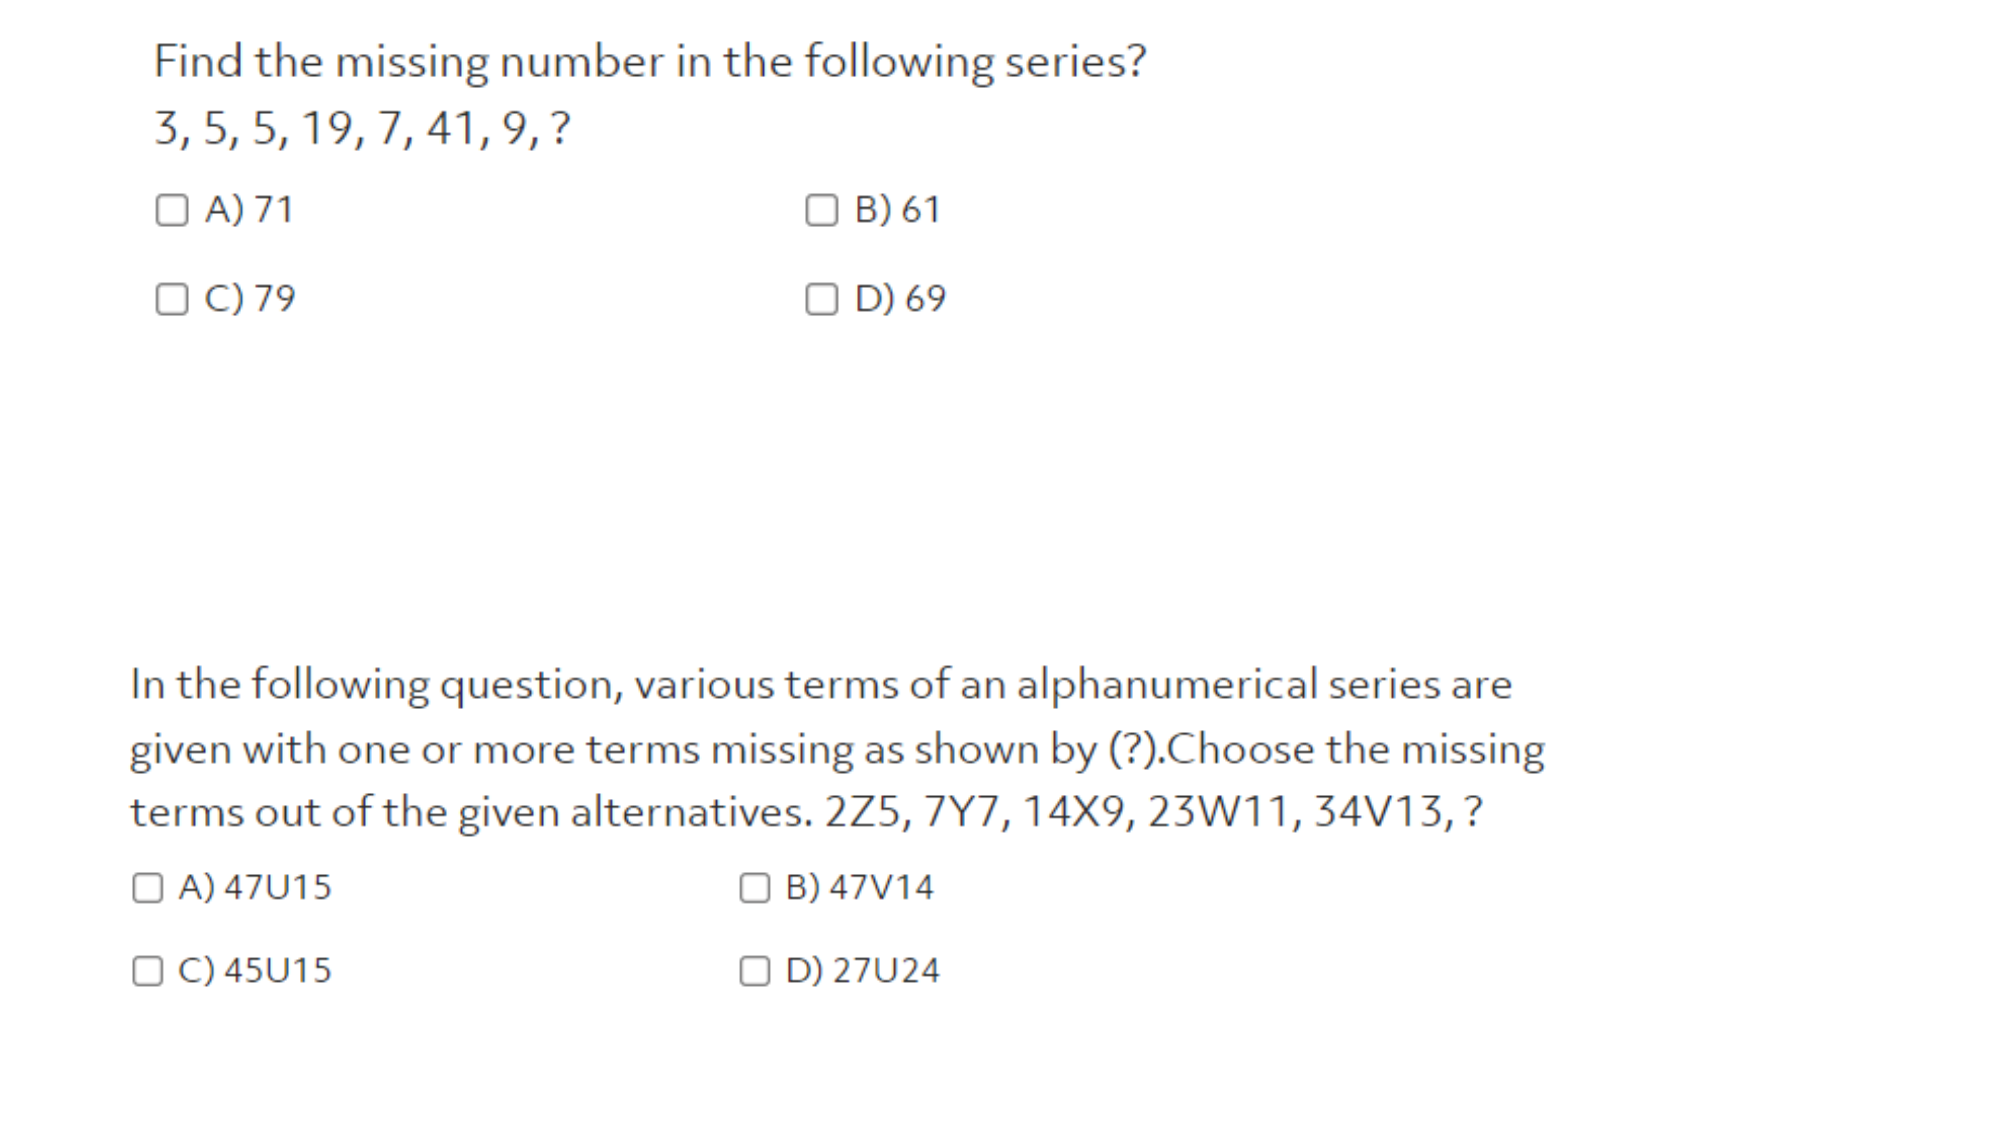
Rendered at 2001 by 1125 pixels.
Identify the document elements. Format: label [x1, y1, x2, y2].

picture [137, 14, 1194, 366]
picture [119, 644, 1560, 1005]
